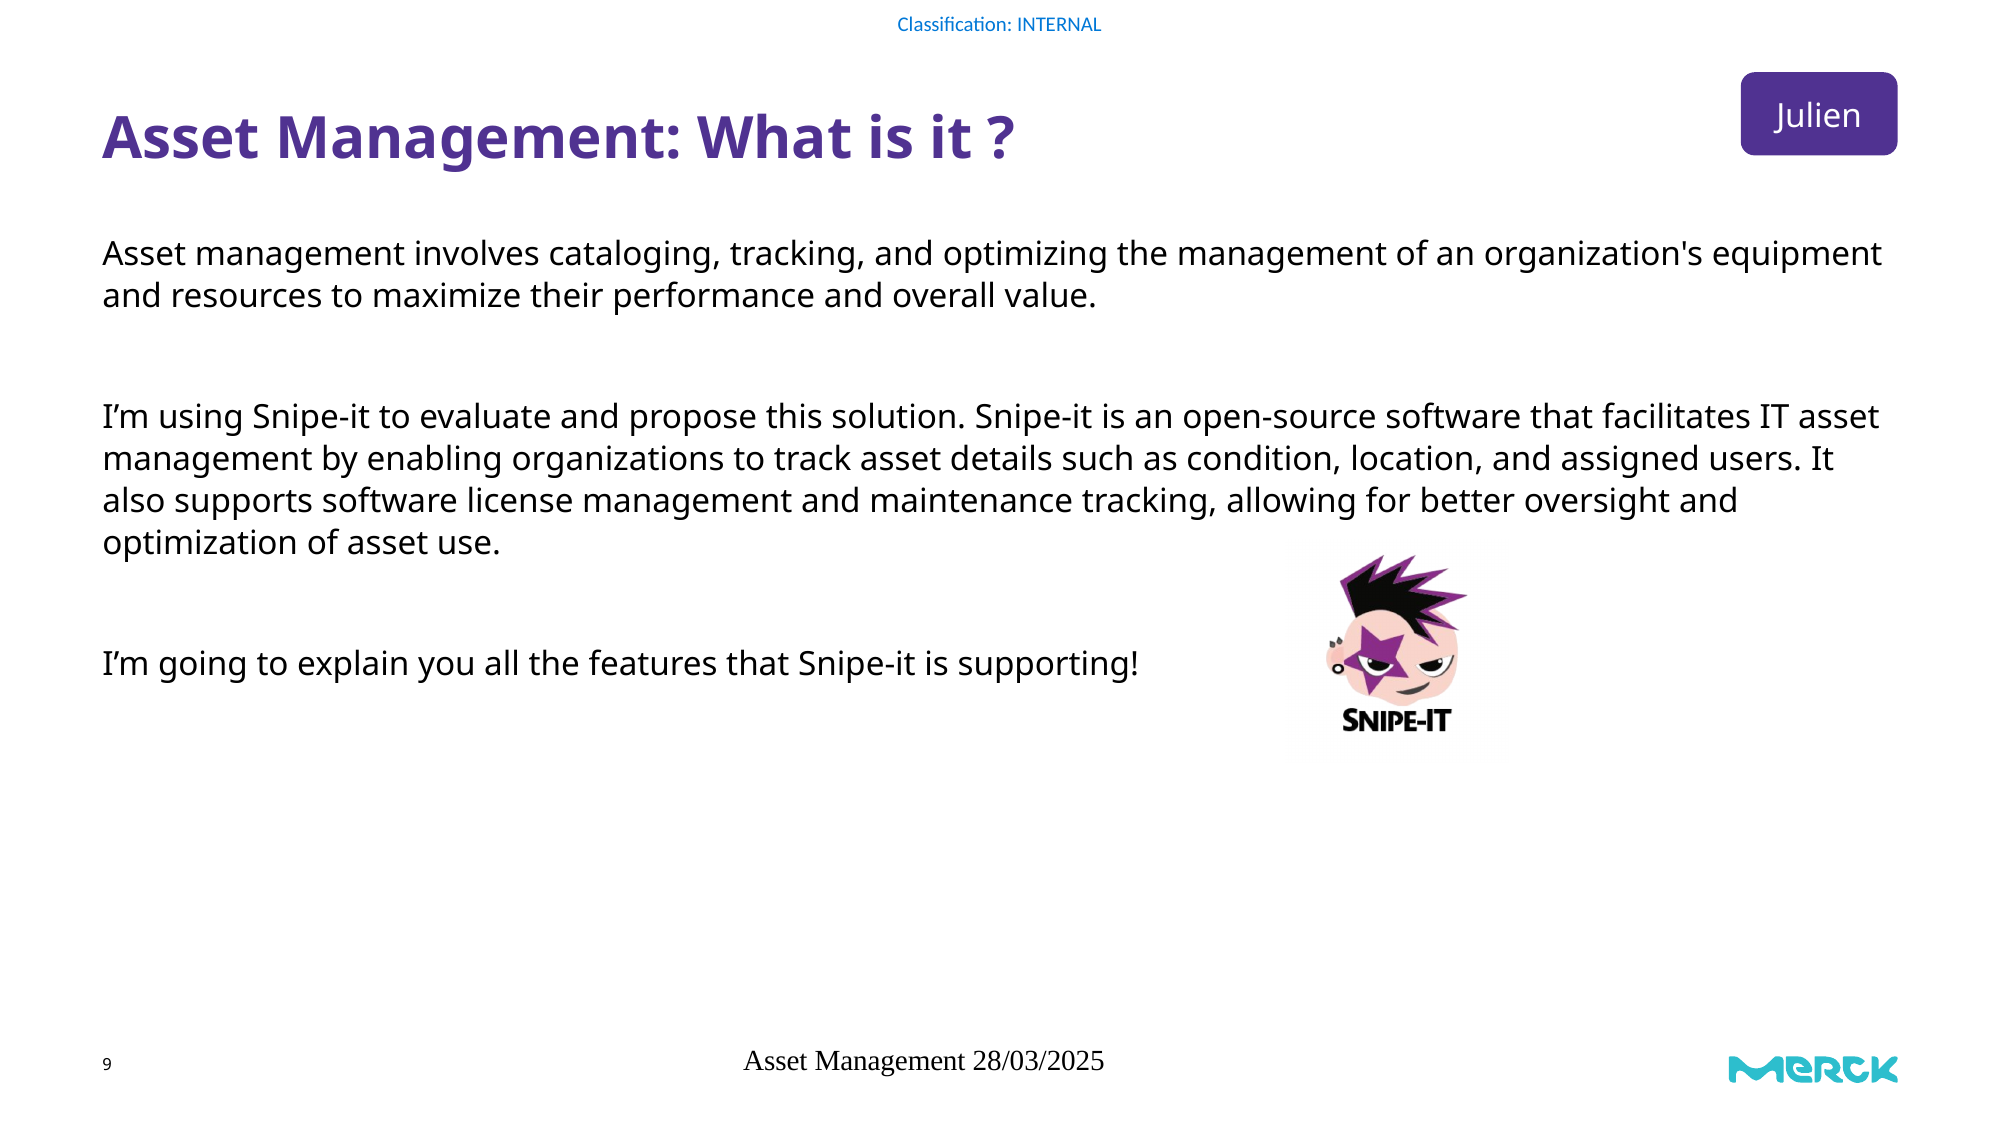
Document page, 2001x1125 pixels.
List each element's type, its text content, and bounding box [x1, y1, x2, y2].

footer Asset Management 28/03/2025 [209, 1046, 1639, 1083]
list Asset management involves cataloging, tracking, and optimizing the management of an organization's equipment and resources to maximize their performance and overall value. I’m using Snipe-it to evaluate and propose this solution. Snipe-it is an open-source software that facilitates IT asset management by enabling organizations to track asset details such as condition, location, and assigned users. It also supports software license management and maintenance tracking, allowing for better oversight and optimization of asset use. I’m going to explain you all the features that Snipe-it is supporting! [102, 230, 1898, 681]
text_box Julien [1740, 72, 1898, 156]
slide_number 9 [102, 1046, 209, 1083]
title Asset Management: What is it ? [102, 119, 1898, 174]
picture [1285, 539, 1509, 763]
